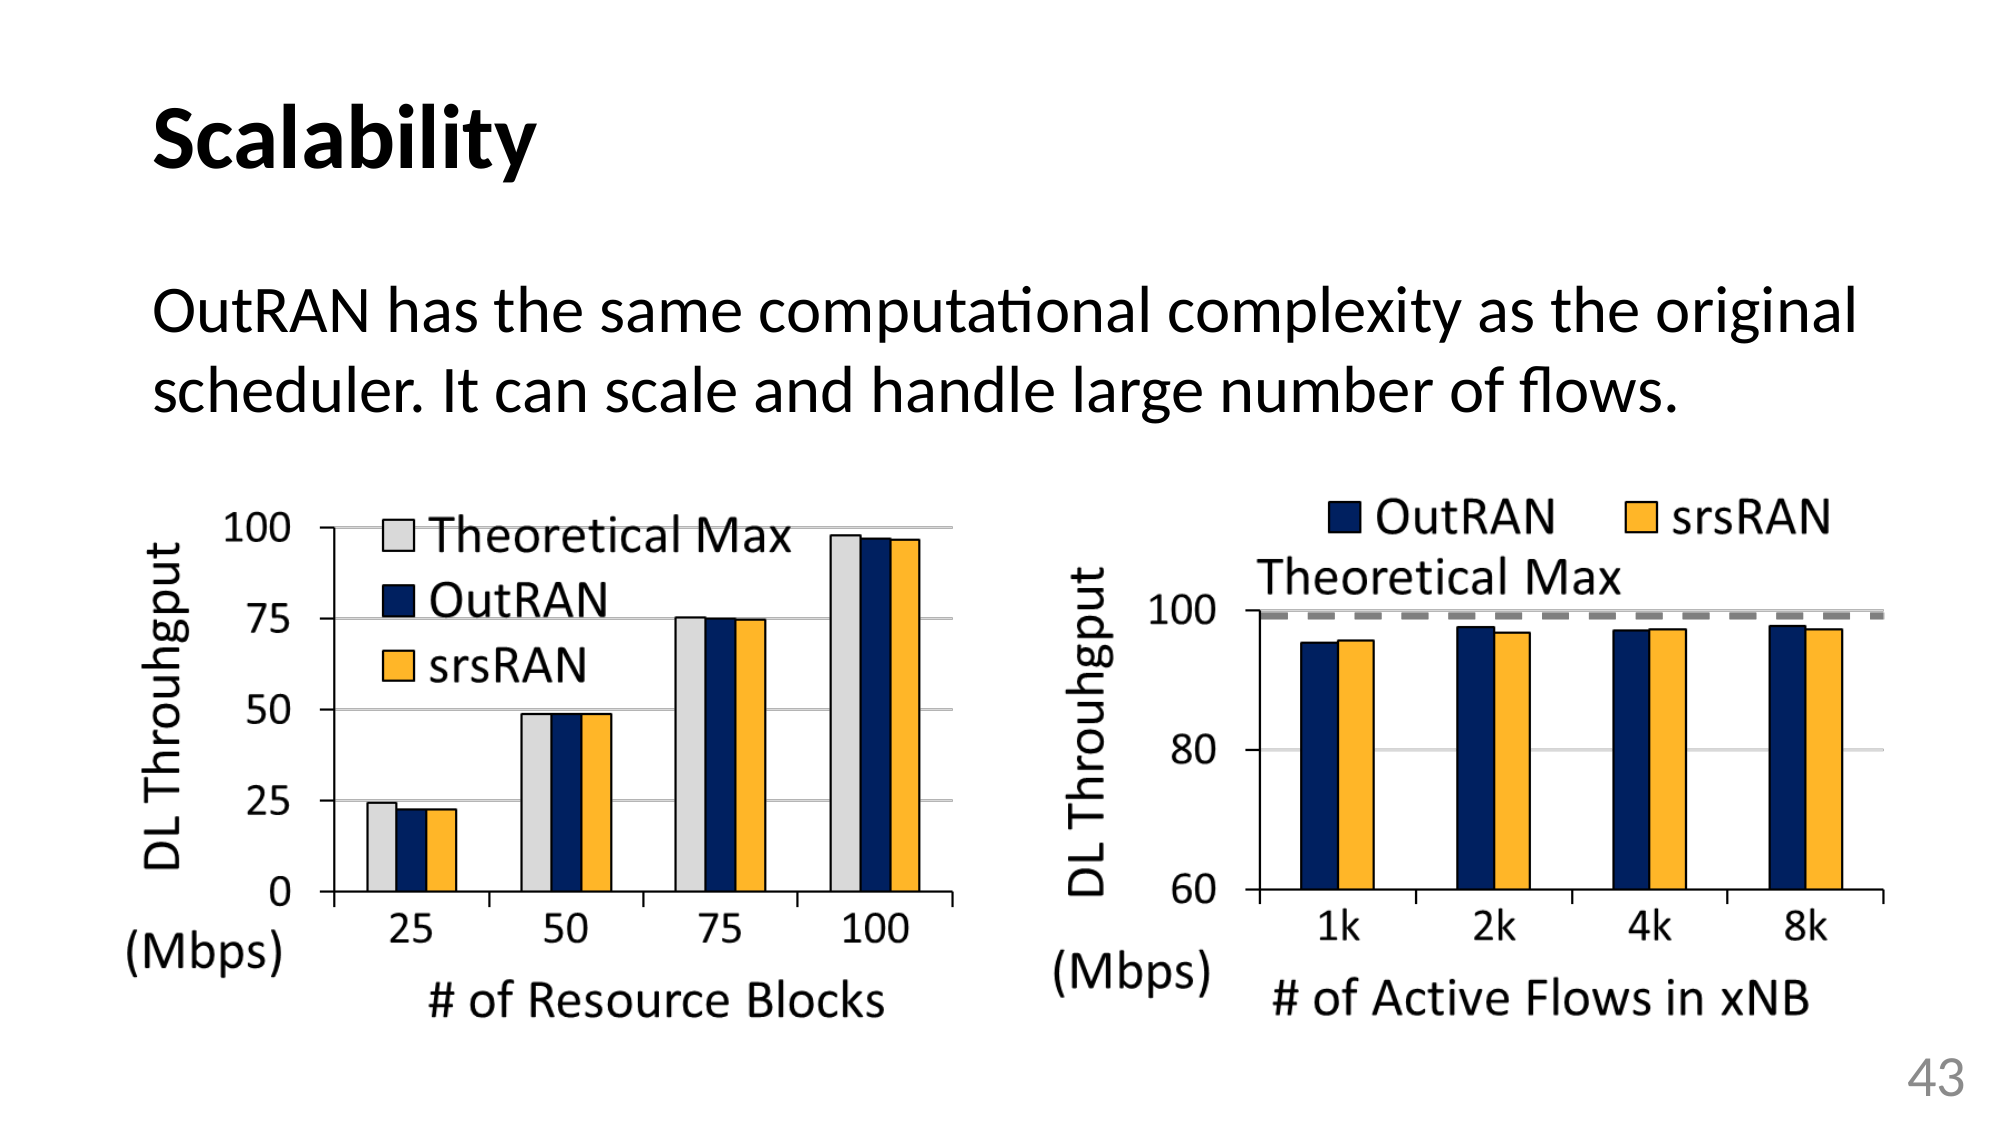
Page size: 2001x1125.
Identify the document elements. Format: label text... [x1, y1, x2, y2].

picture [54, 481, 967, 1037]
picture [980, 482, 1898, 1037]
slide_number 43 [1531, 1042, 1982, 1103]
title Scalability [137, 59, 1863, 219]
text_box OutRAN has the same computational complexity as the original scheduler. It can scale and handle large number of flows. [137, 258, 1898, 434]
